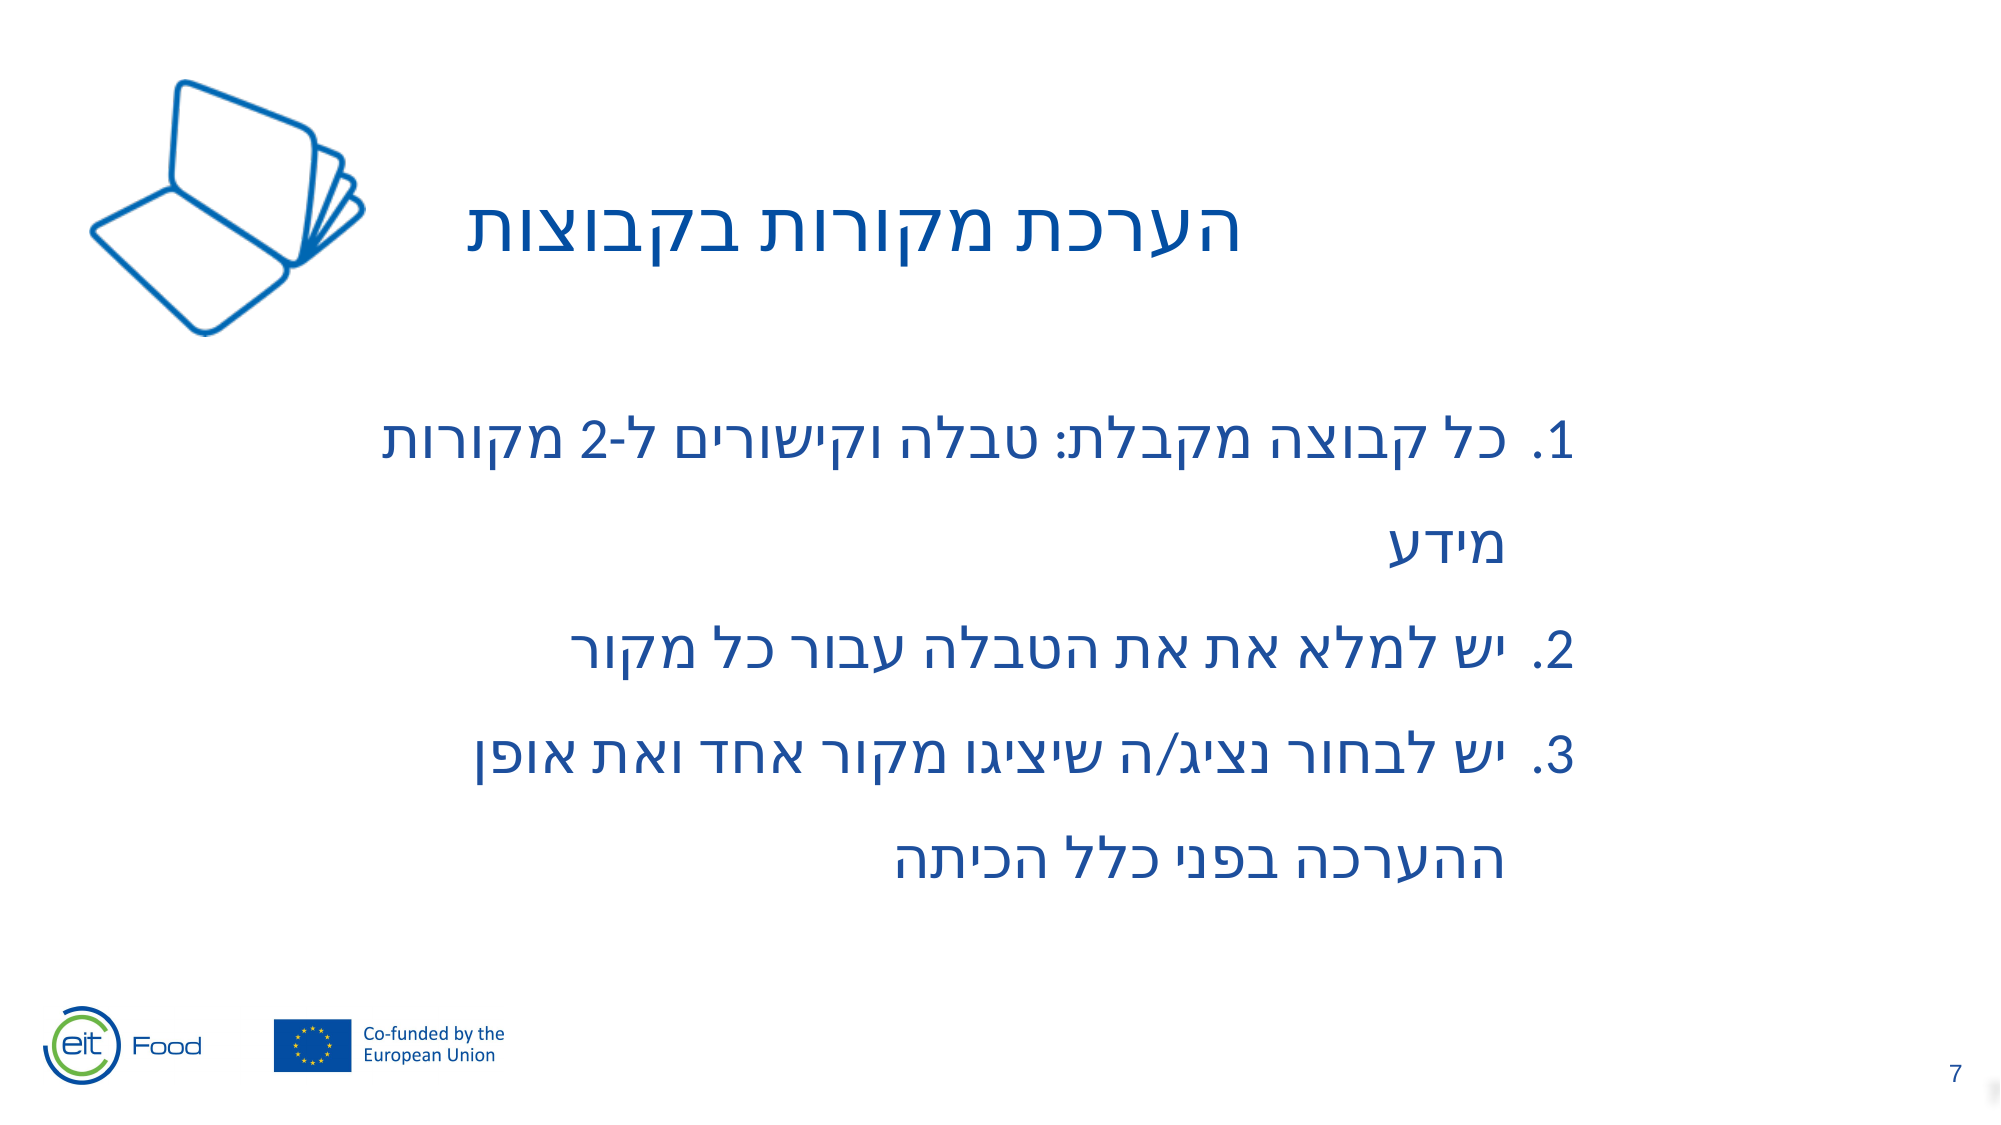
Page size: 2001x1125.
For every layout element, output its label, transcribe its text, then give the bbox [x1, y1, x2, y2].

list כל קבוצה מקבלת: טבלה וקישורים ל-2 מקורות מידע יש למלא את את הטבלה עבור כל מקור יש לבחור נציג/ה שיציגו מקור אחד ואת אופן ההערכה בפני כלל הכיתה [342, 357, 1599, 1043]
picture [43, 1006, 504, 1085]
list הערכת מקורות בקבוצות [452, 168, 1551, 299]
picture [89, 79, 366, 337]
slide_number ‹#› [1527, 1042, 1978, 1103]
